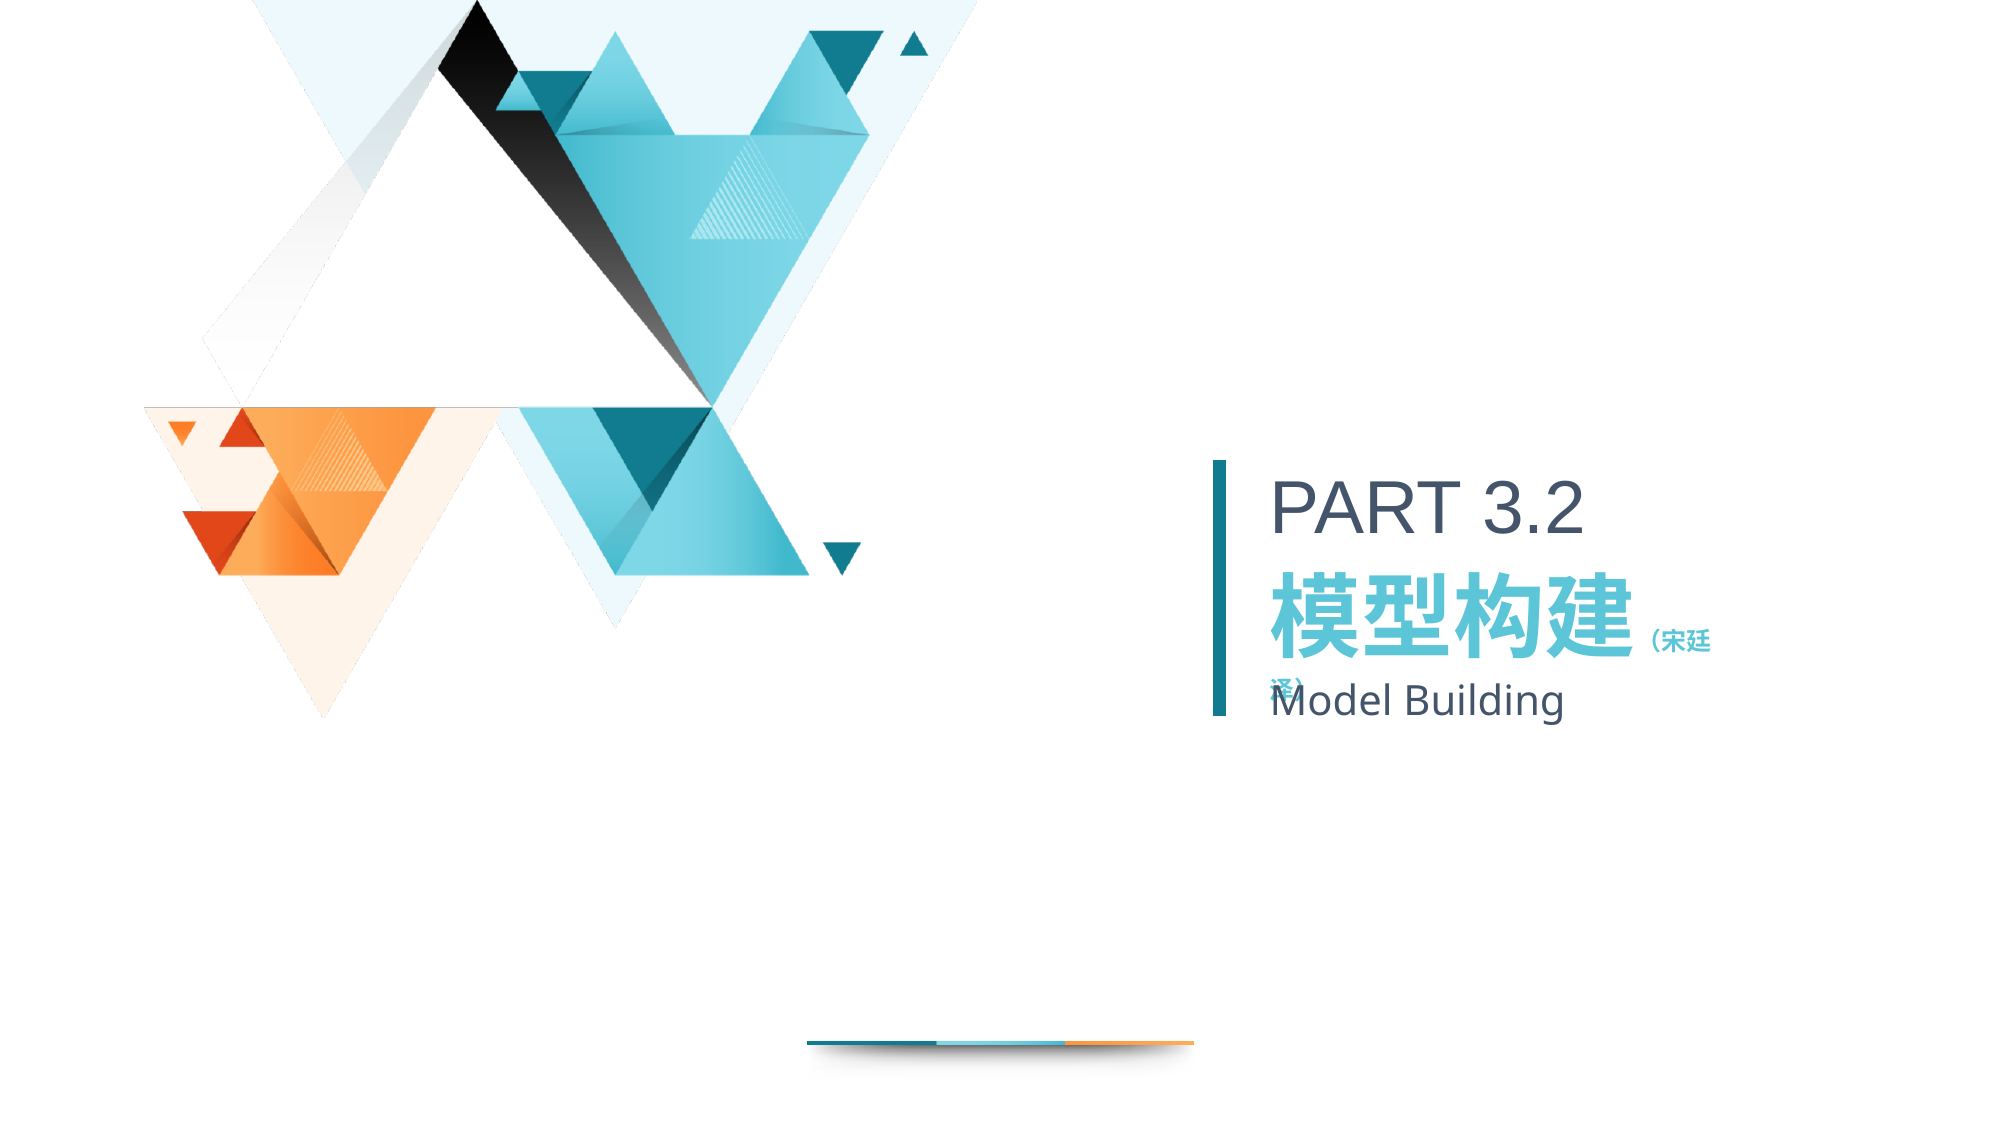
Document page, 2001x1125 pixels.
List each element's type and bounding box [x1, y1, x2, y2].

picture [144, 0, 977, 718]
picture [807, 1041, 1194, 1079]
text_box [1219, 433, 1793, 733]
